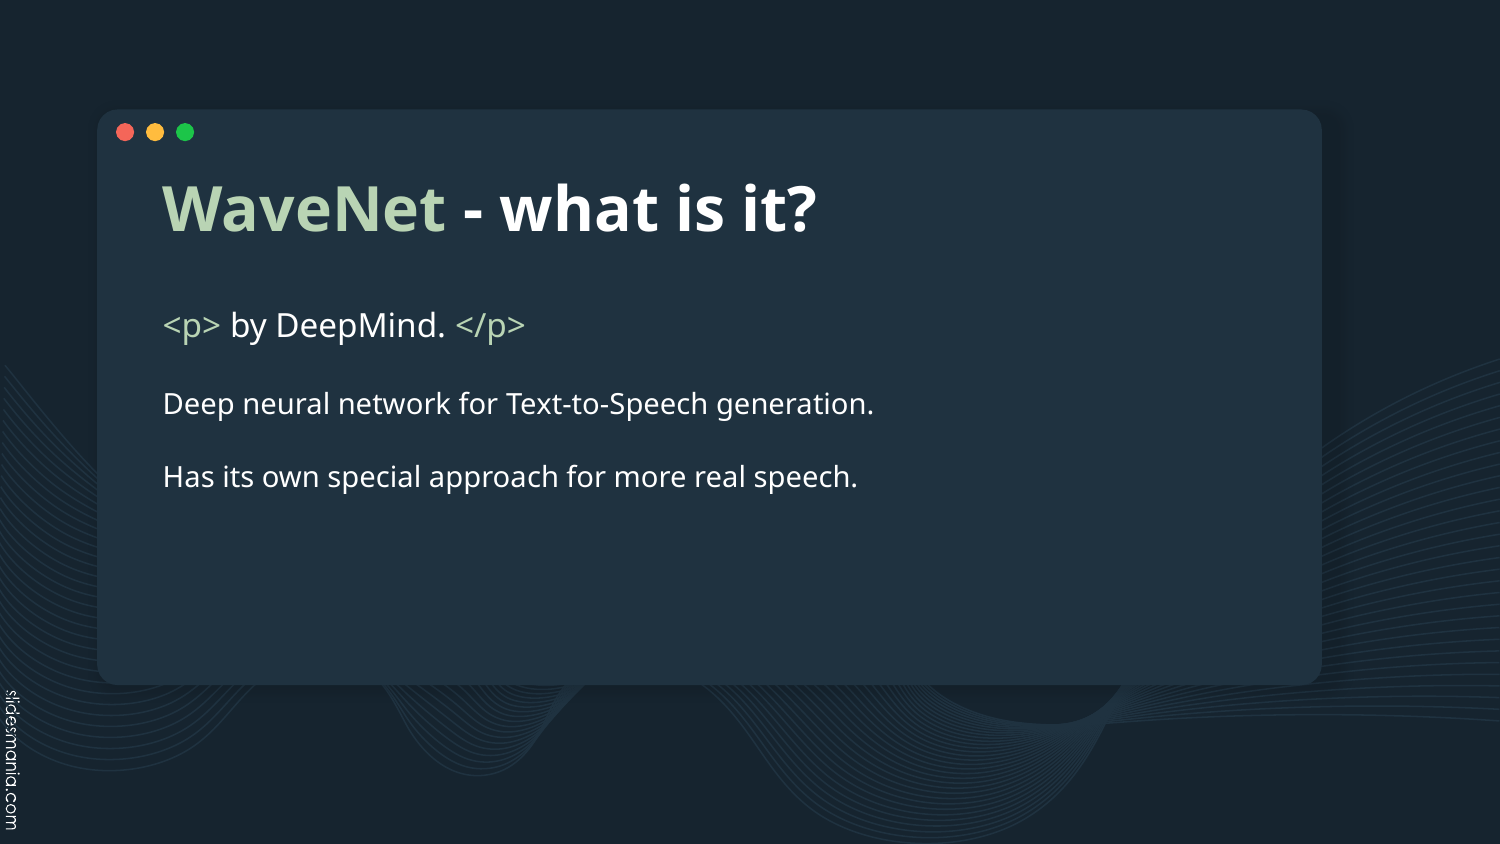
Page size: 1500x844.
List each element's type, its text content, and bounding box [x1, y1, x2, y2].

subtitle <p> by DeepMind. </p> [147, 283, 1107, 364]
list Deep neural network for Text-to-Speech generation. Has its own special approach for more real speech. [147, 364, 1239, 623]
title WaveNet - what is it? [147, 154, 1107, 249]
